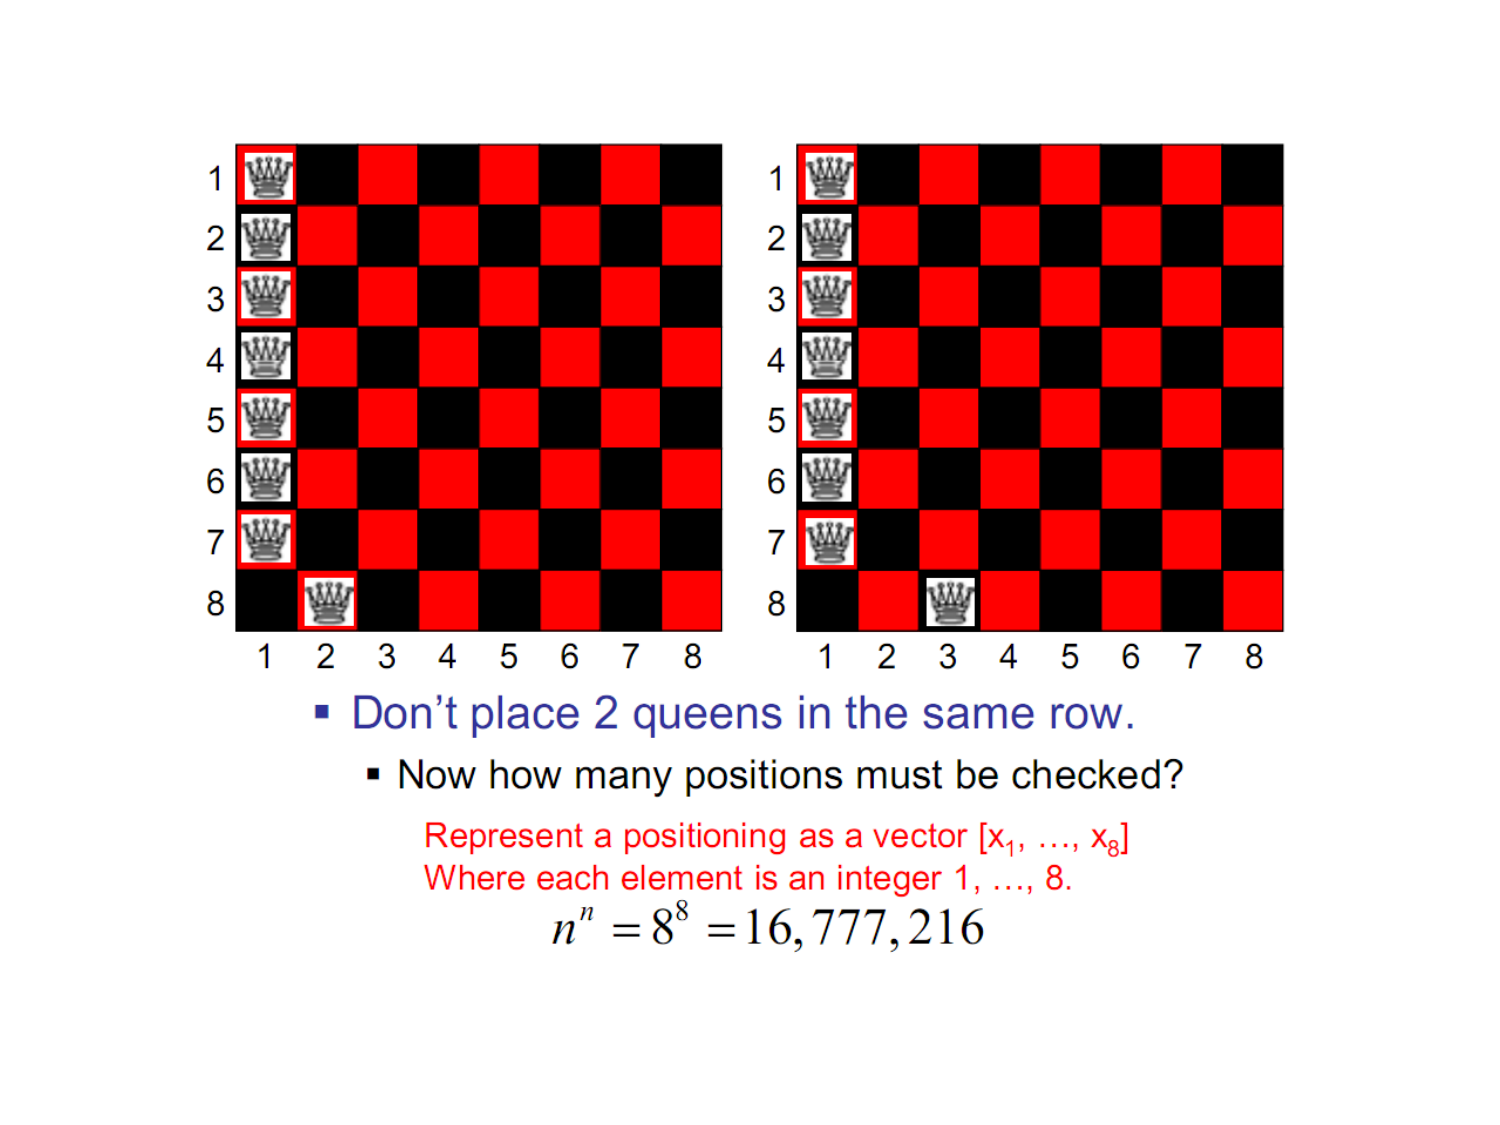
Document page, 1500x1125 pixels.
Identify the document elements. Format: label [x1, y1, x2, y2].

picture [767, 140, 1287, 672]
picture [204, 140, 728, 680]
picture [310, 685, 1195, 959]
